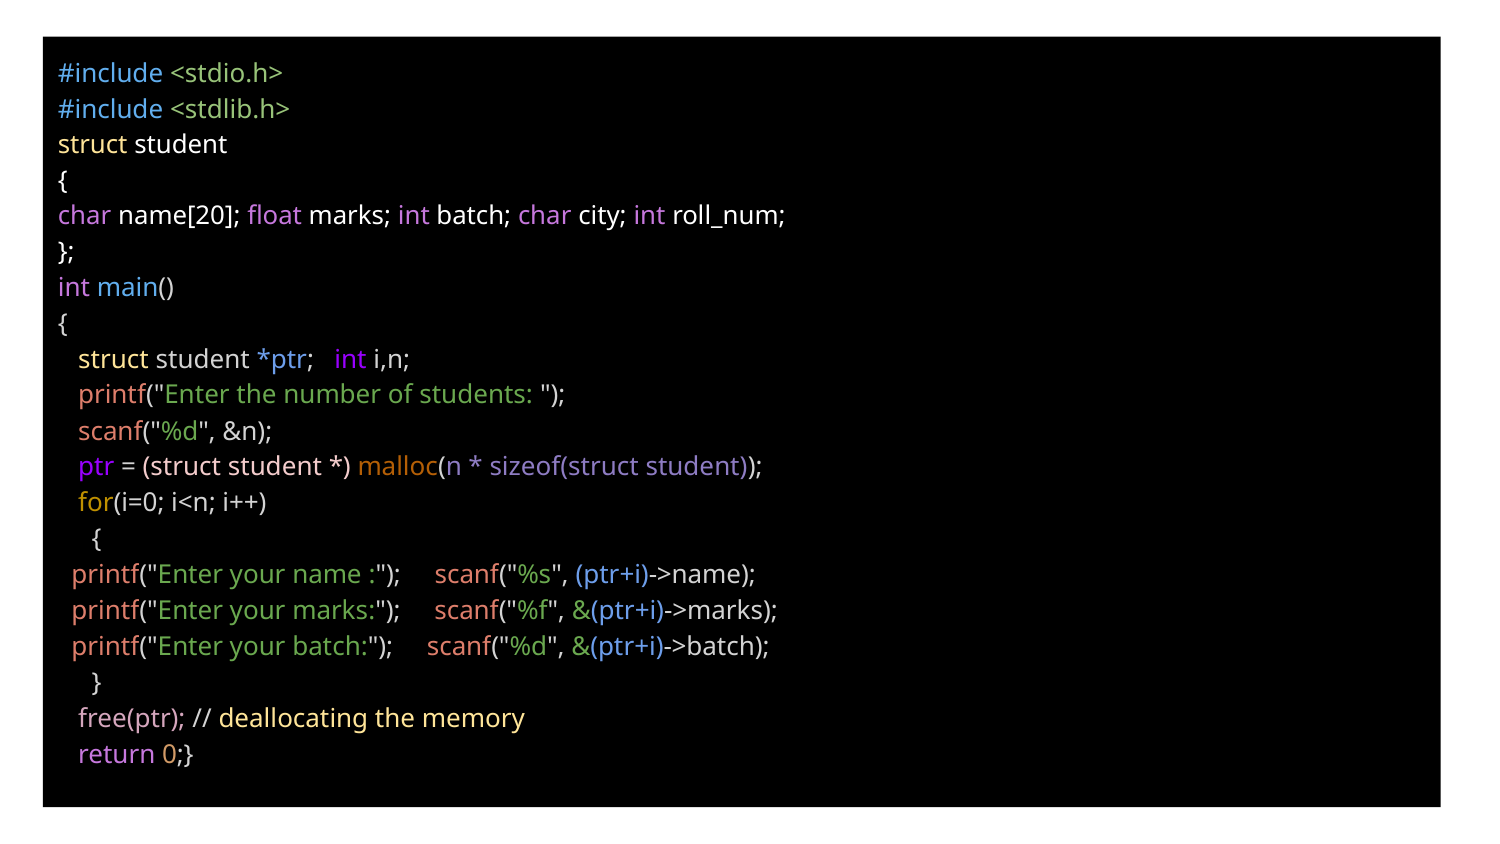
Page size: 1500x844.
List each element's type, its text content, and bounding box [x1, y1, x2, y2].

list #include <stdio.h> #include <stdlib.h> struct student { char name[20]; float marks; int batch; char city; int roll_num; }; int main() { struct student *ptr; int i,n; printf("Enter the number of students: "); scanf("%d", &n); ptr = (struct student *) malloc(n * sizeof(struct student)); for(i=0; i<n; i++) { printf("Enter your name :"); scanf("%s", (ptr+i)->name); printf("Enter your marks:"); scanf("%f", &(ptr+i)->marks); printf("Enter your batch:"); scanf("%d", &(ptr+i)->batch); } free(ptr); // deallocating the memory return 0;} [42, 36, 1441, 808]
